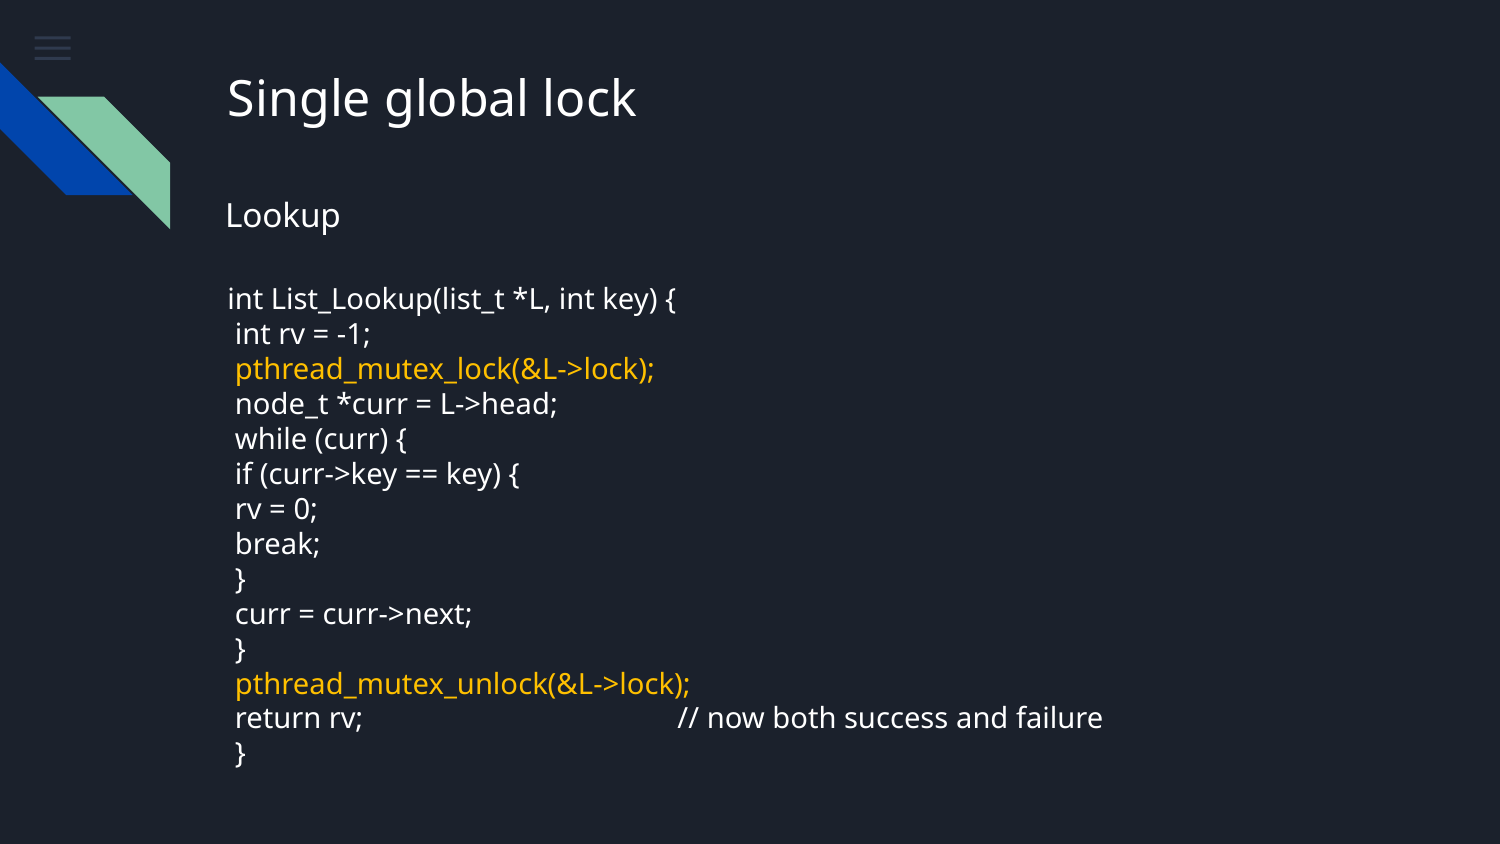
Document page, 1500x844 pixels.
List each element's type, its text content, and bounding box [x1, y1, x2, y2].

title Single global lock [212, 51, 1368, 201]
text_box Lookup [210, 186, 356, 242]
text_box int List_Lookup(list_t *L, int key) { int rv = -1; pthread_mutex_lock(&L->lock); node_t *curr = L->head; while (curr) { if (curr->key == key) { rv = 0; break; } curr = curr->next; } pthread_mutex_unlock(&L->lock); return rv; // now both success and failure } [212, 272, 1368, 778]
